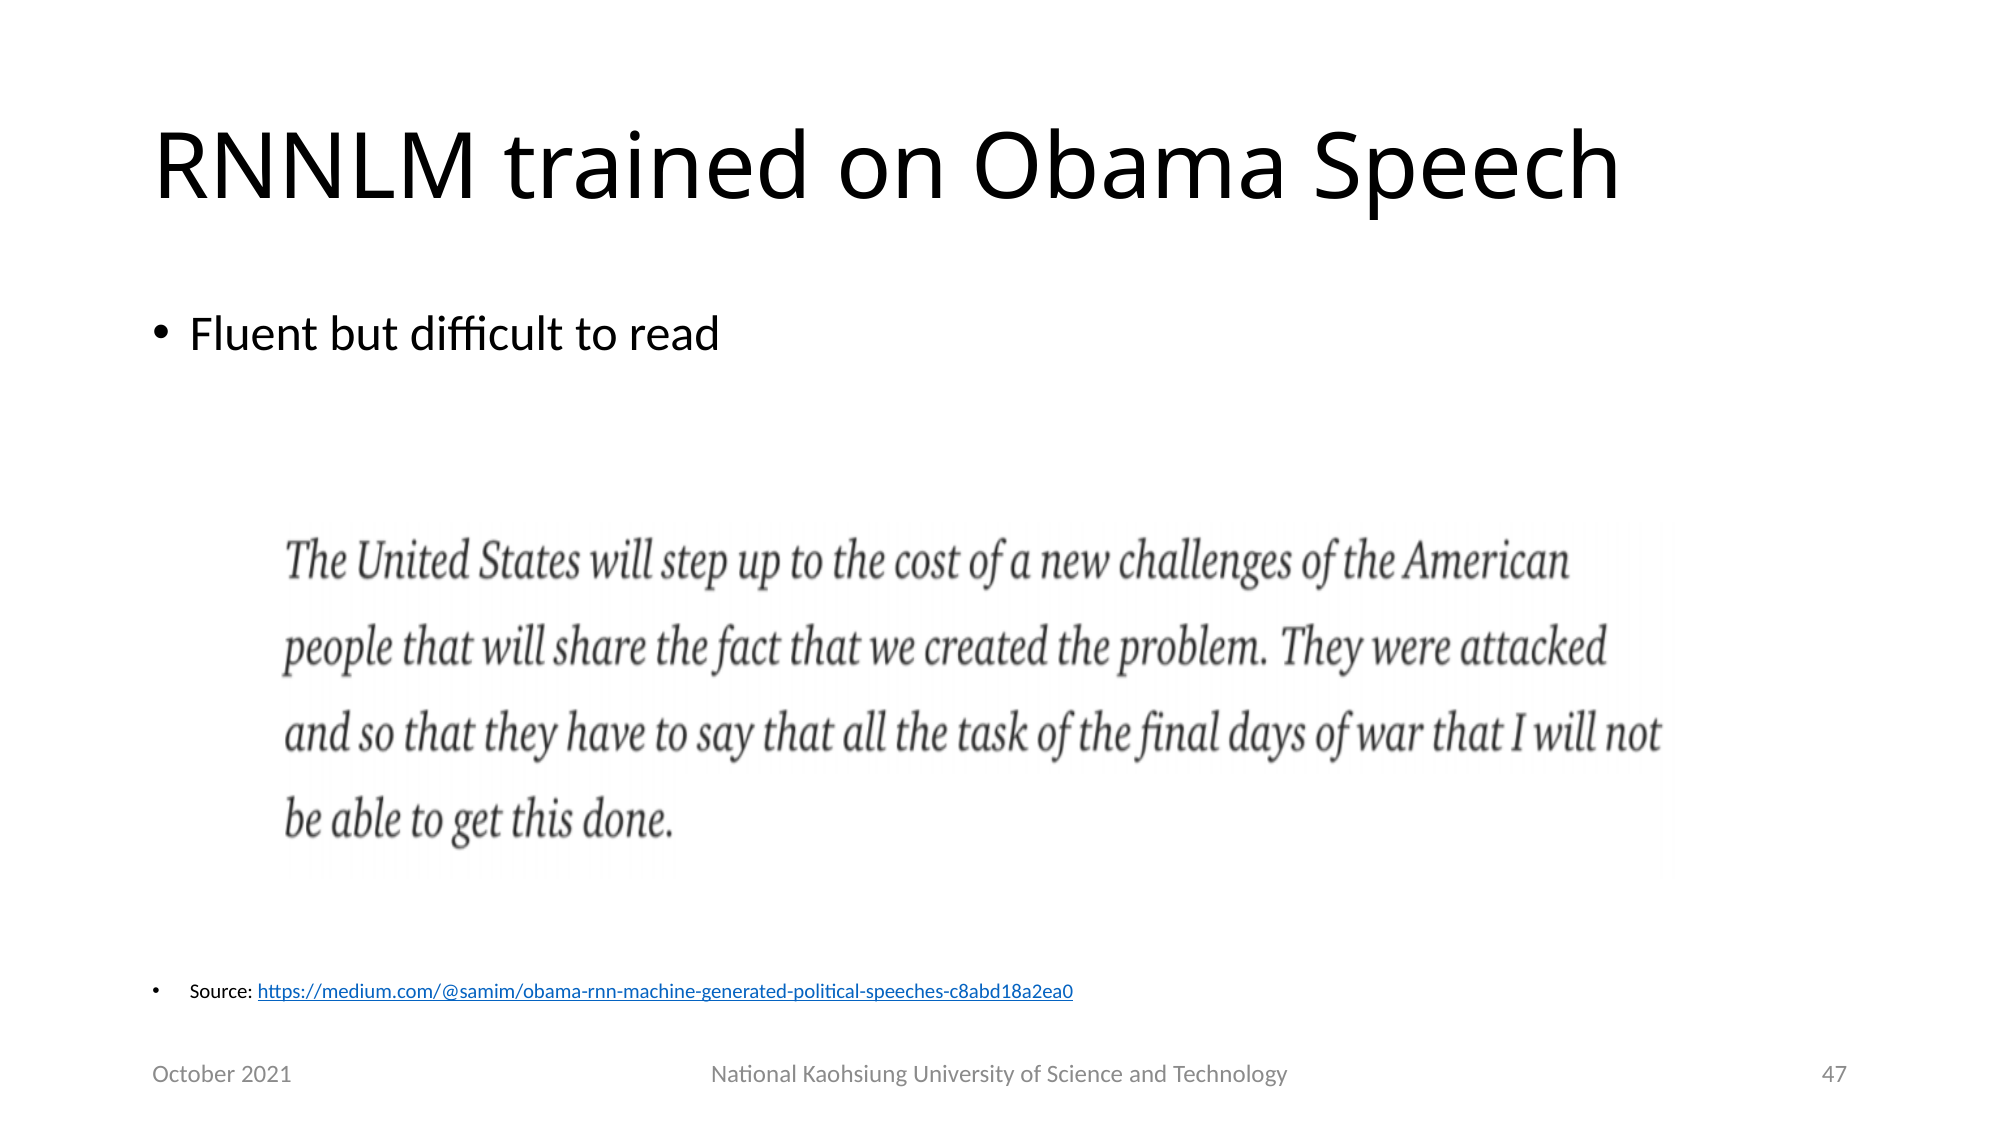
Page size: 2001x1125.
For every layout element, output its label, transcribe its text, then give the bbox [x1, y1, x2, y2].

footer National Kaohsiung University of Science and Technology [662, 1042, 1338, 1103]
picture [279, 522, 1678, 909]
slide_number 47 [1412, 1042, 1863, 1103]
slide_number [137, 1042, 588, 1103]
list Fluent but difficult to read Source: https://medium.com/@samim/obama-rnn-machine-generated-political-speeches-c8abd18a2ea0 [137, 299, 1863, 1014]
title RNNLM trained on Obama Speech [137, 59, 1863, 278]
